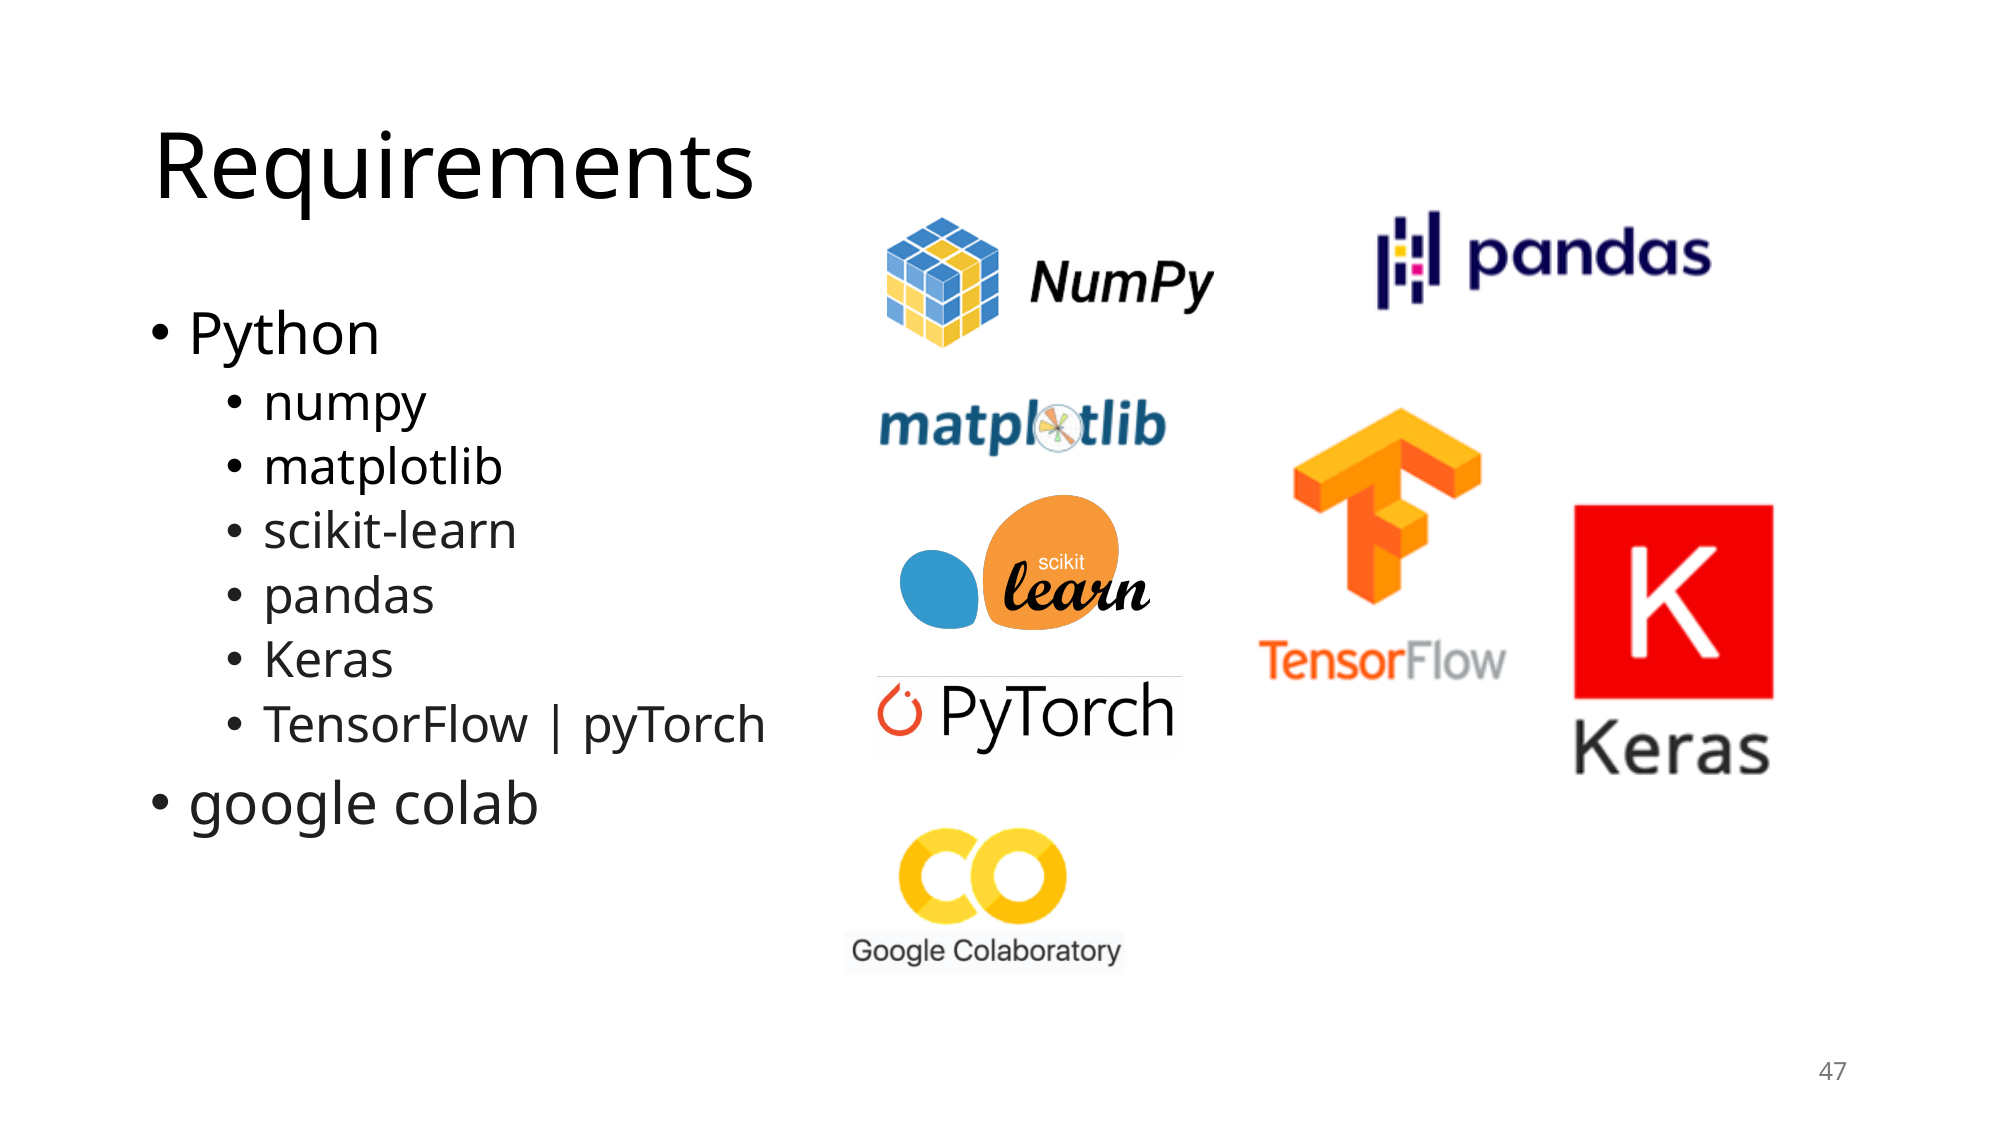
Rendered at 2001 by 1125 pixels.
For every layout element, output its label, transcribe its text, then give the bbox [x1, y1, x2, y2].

picture [799, 813, 1182, 978]
slide_number 47 [1412, 1042, 1863, 1103]
picture [868, 675, 1182, 757]
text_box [1368, 149, 1729, 379]
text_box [1231, 349, 1544, 757]
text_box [1542, 456, 1808, 803]
picture [868, 191, 1214, 631]
title Requirements [137, 59, 1863, 278]
list Python numpy matplotlib scikit-learn pandas Keras TensorFlow | pyTorch google colab [135, 296, 1861, 1011]
